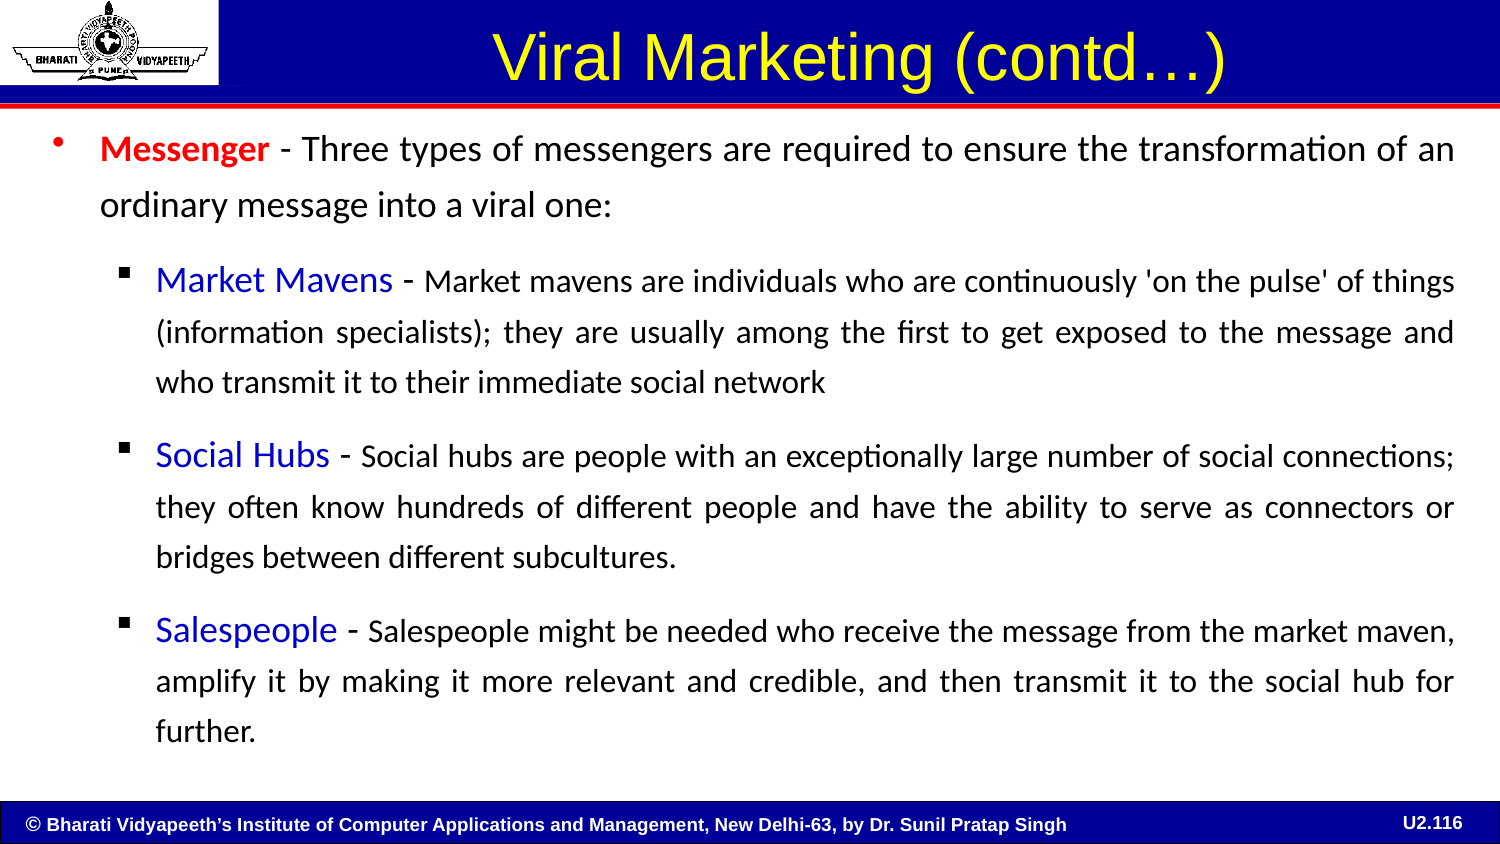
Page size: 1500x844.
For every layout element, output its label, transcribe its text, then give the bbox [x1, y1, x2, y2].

list Messenger - Three types of messengers are required to ensure the transformation of an ordinary message into a viral one: Market Mavens - Market mavens are individuals who are continuously 'on the pulse' of things (information specialists); they are usually among the first to get exposed to the message and who transmit it to their immediate social network Social Hubs - Social hubs are people with an exceptionally large number of social connections; they often know hundreds of different people and have the ability to serve as connectors or bridges between different subcultures. Salespeople - Salespeople might be needed who receive the message from the market maven, amplify it by making it more relevant and credible, and then transmit it to the social hub for further. [39, 106, 1470, 802]
title Viral Marketing (contd…) [233, 6, 1488, 89]
picture [12, 1, 208, 81]
